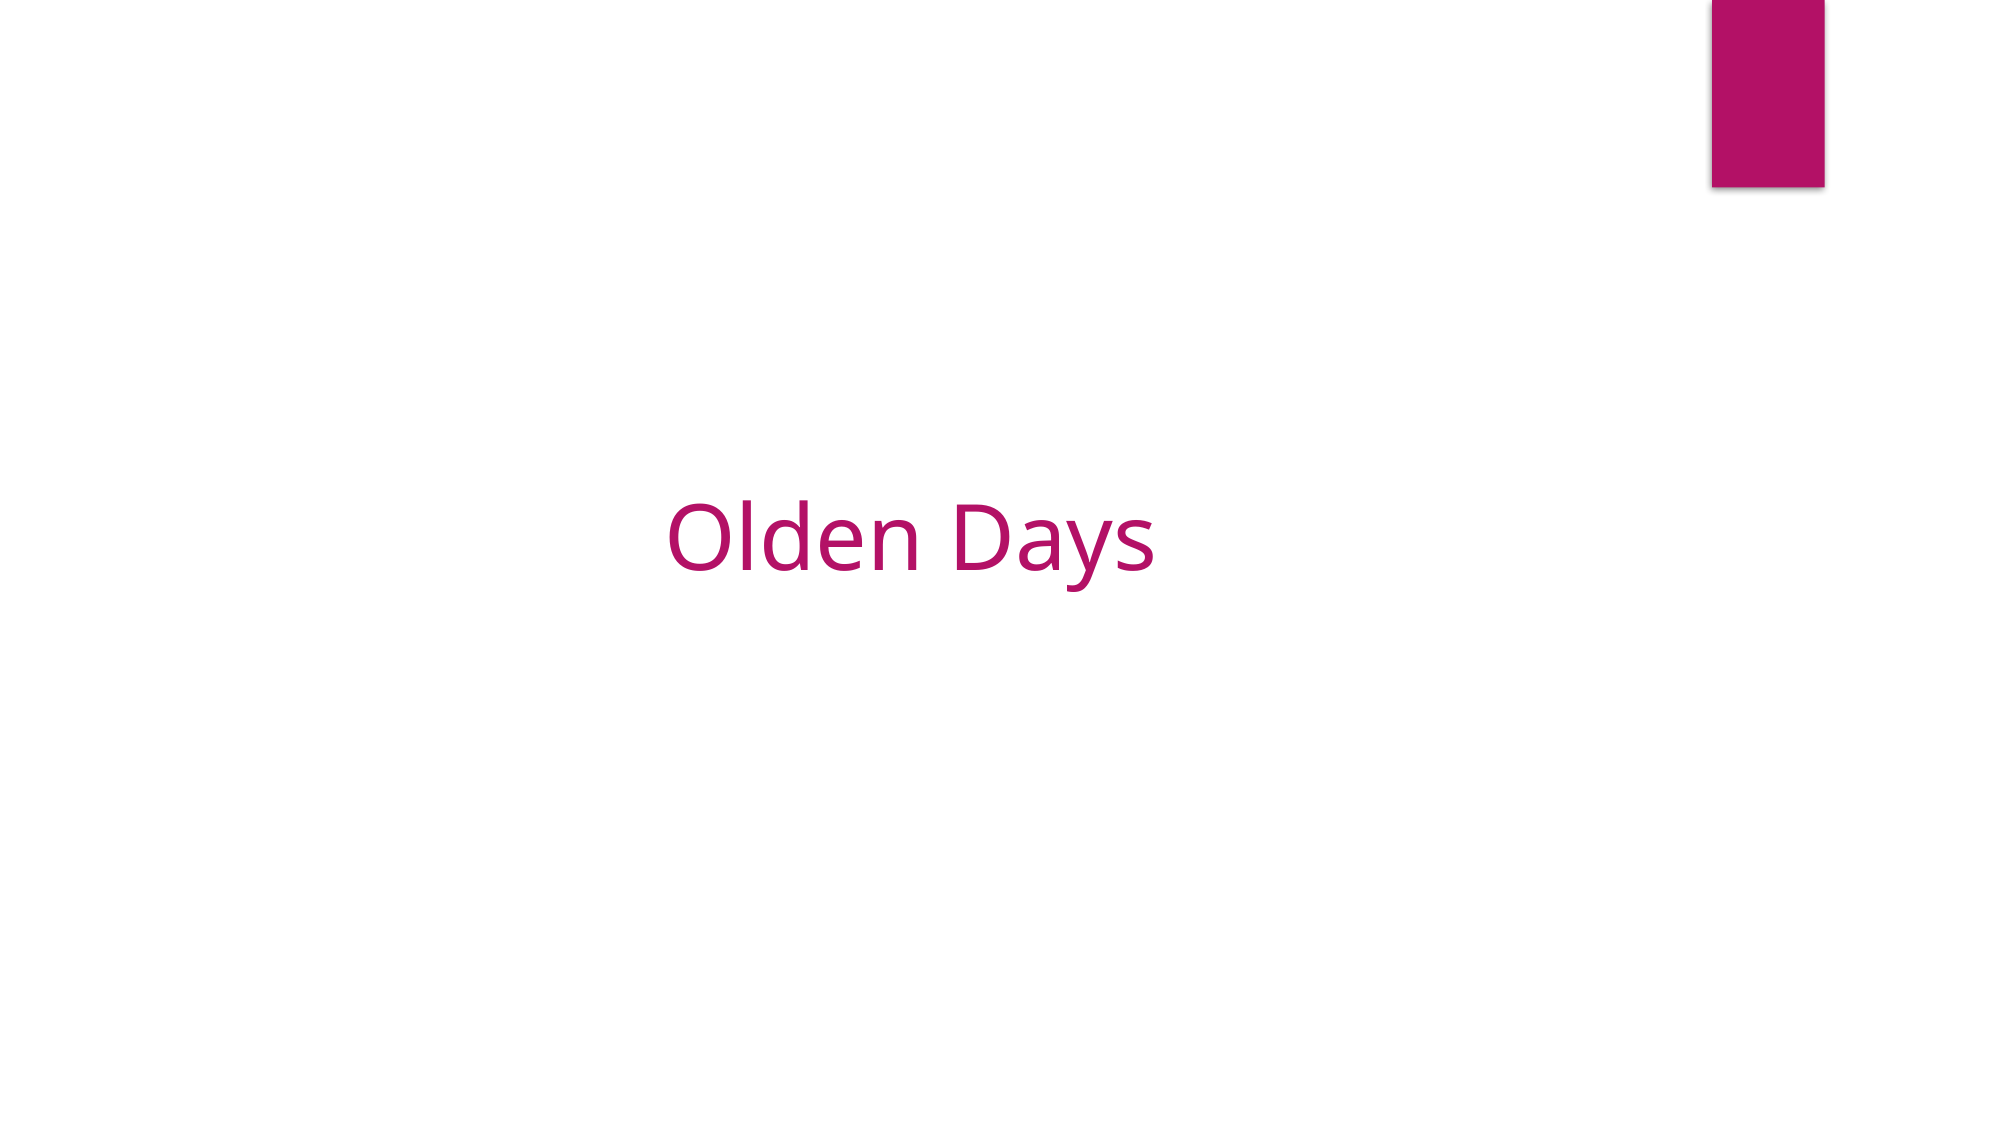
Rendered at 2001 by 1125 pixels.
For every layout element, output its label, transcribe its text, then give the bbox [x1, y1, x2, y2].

text_box Olden Days [649, 471, 1173, 597]
